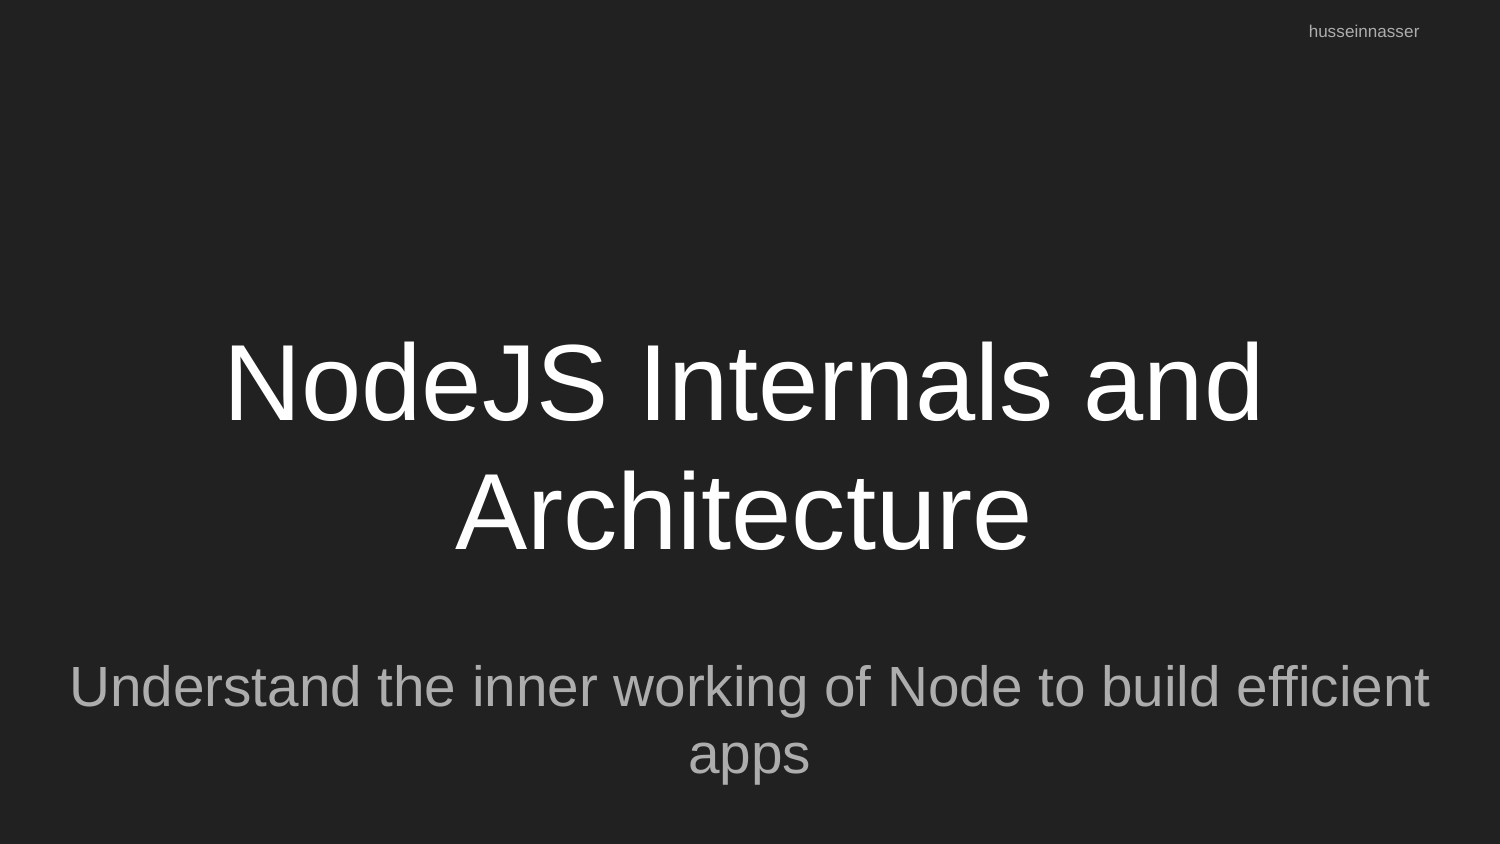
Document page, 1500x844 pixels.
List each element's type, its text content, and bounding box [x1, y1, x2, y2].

title NodeJS Internals and Architecture [142, 231, 1346, 587]
subtitle Understand the inner working of Node to build efficient apps [51, 634, 1449, 801]
subtitle husseinnasser [1236, 11, 1492, 53]
